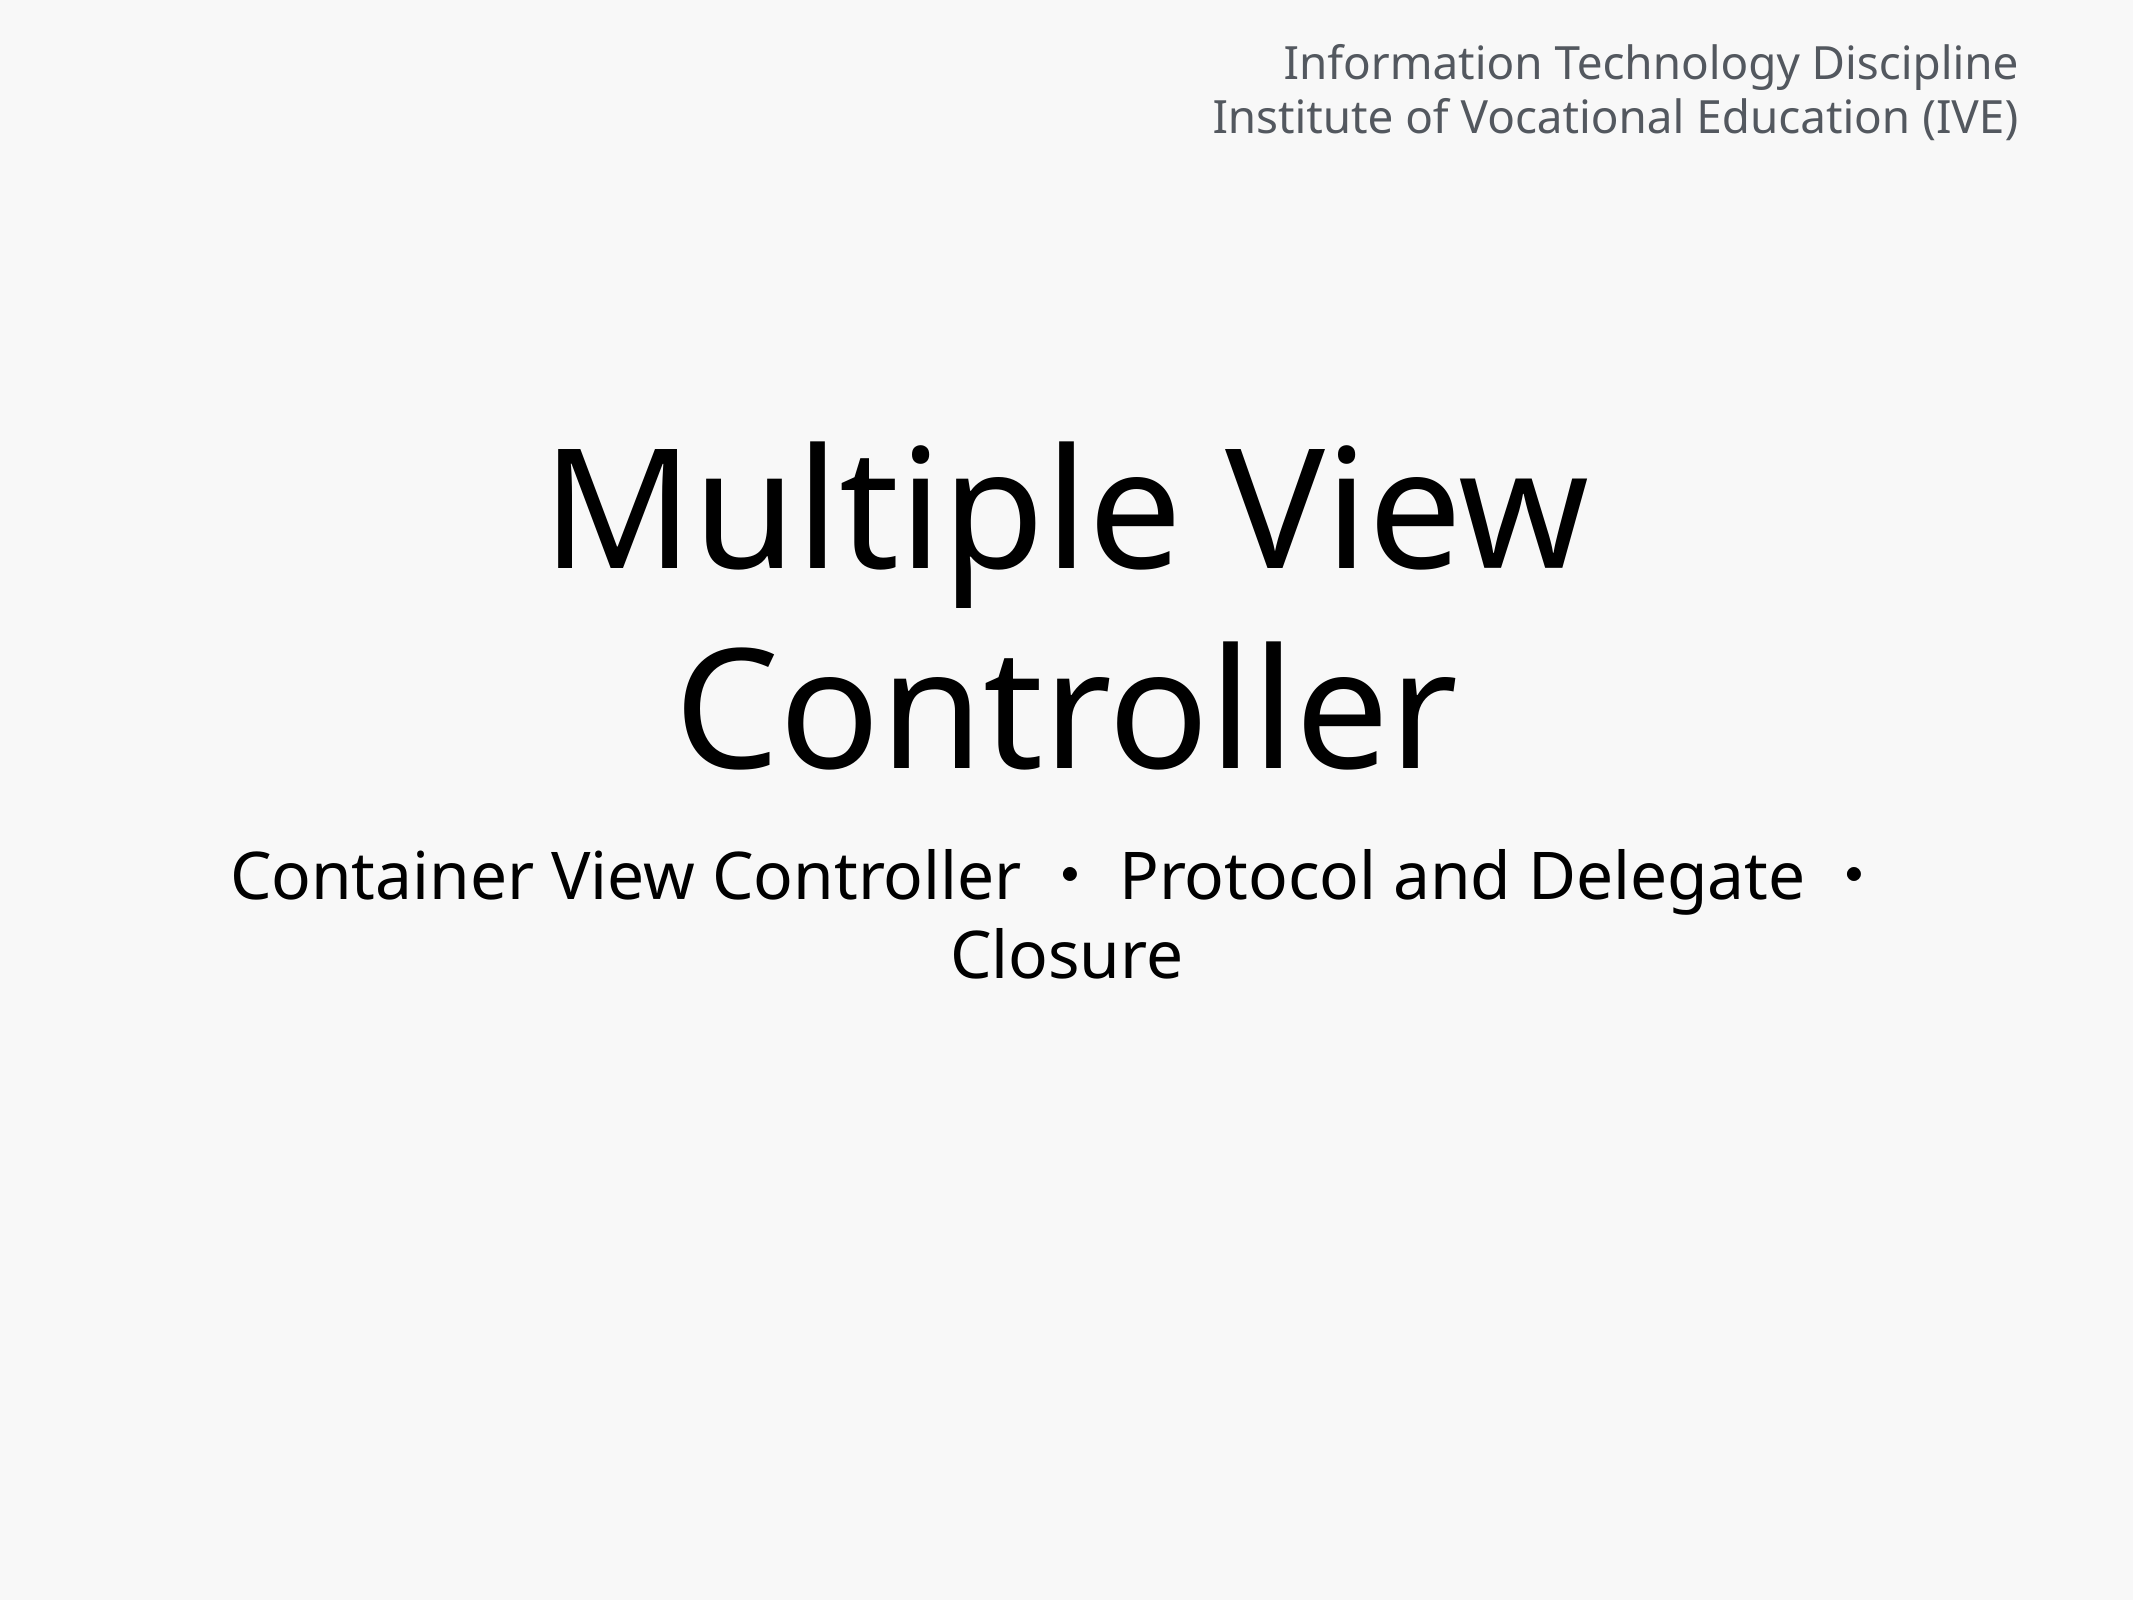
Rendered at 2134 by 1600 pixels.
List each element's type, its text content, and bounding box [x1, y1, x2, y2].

title Multiple View Controller [207, 268, 1926, 811]
subtitle Container View Controller・Protocol and Delegate・Closure [207, 824, 1926, 1011]
